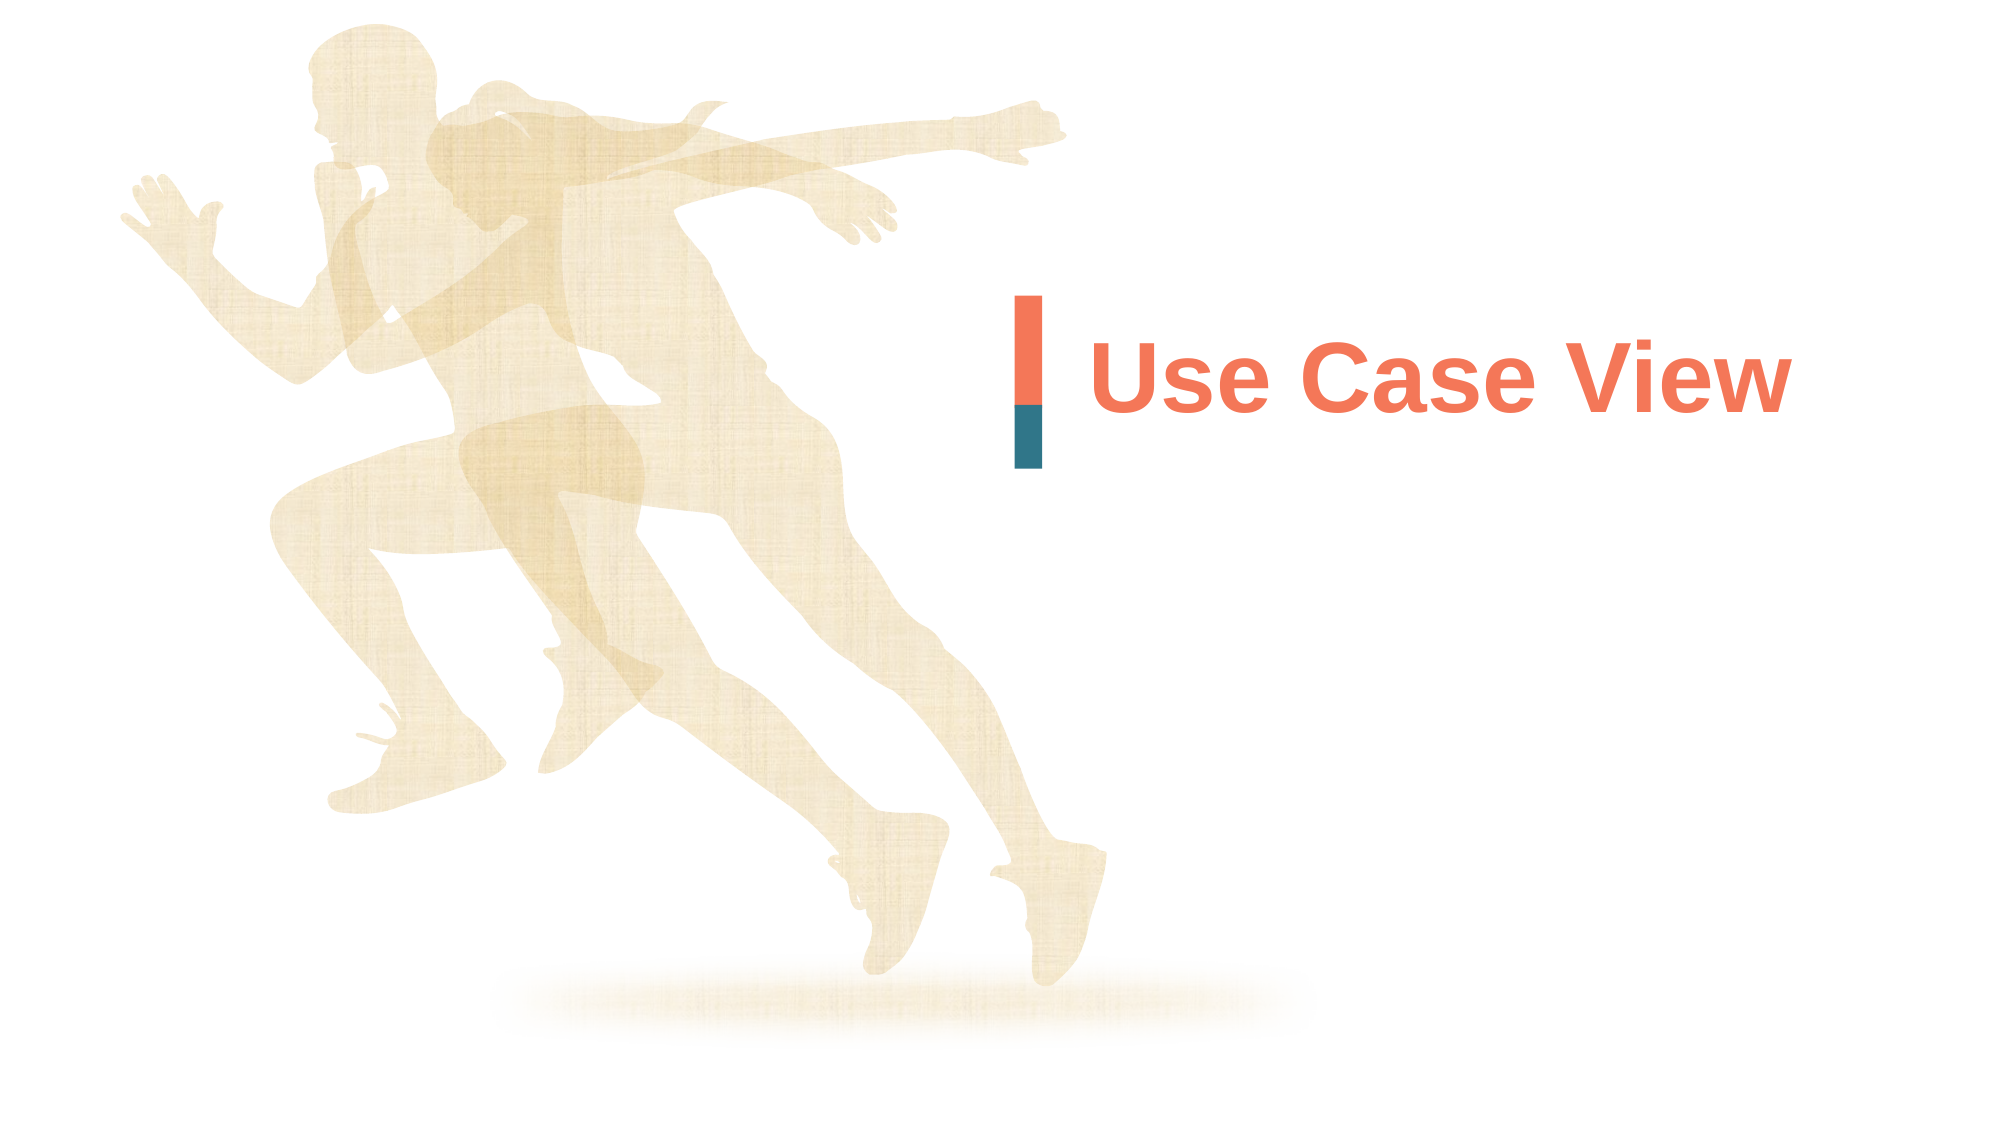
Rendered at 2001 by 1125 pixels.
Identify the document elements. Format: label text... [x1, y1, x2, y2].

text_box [120, 24, 1466, 1050]
text_box Use Case View [1466, 304, 1858, 408]
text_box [1014, 295, 1043, 469]
text_box [1466, 408, 1892, 471]
